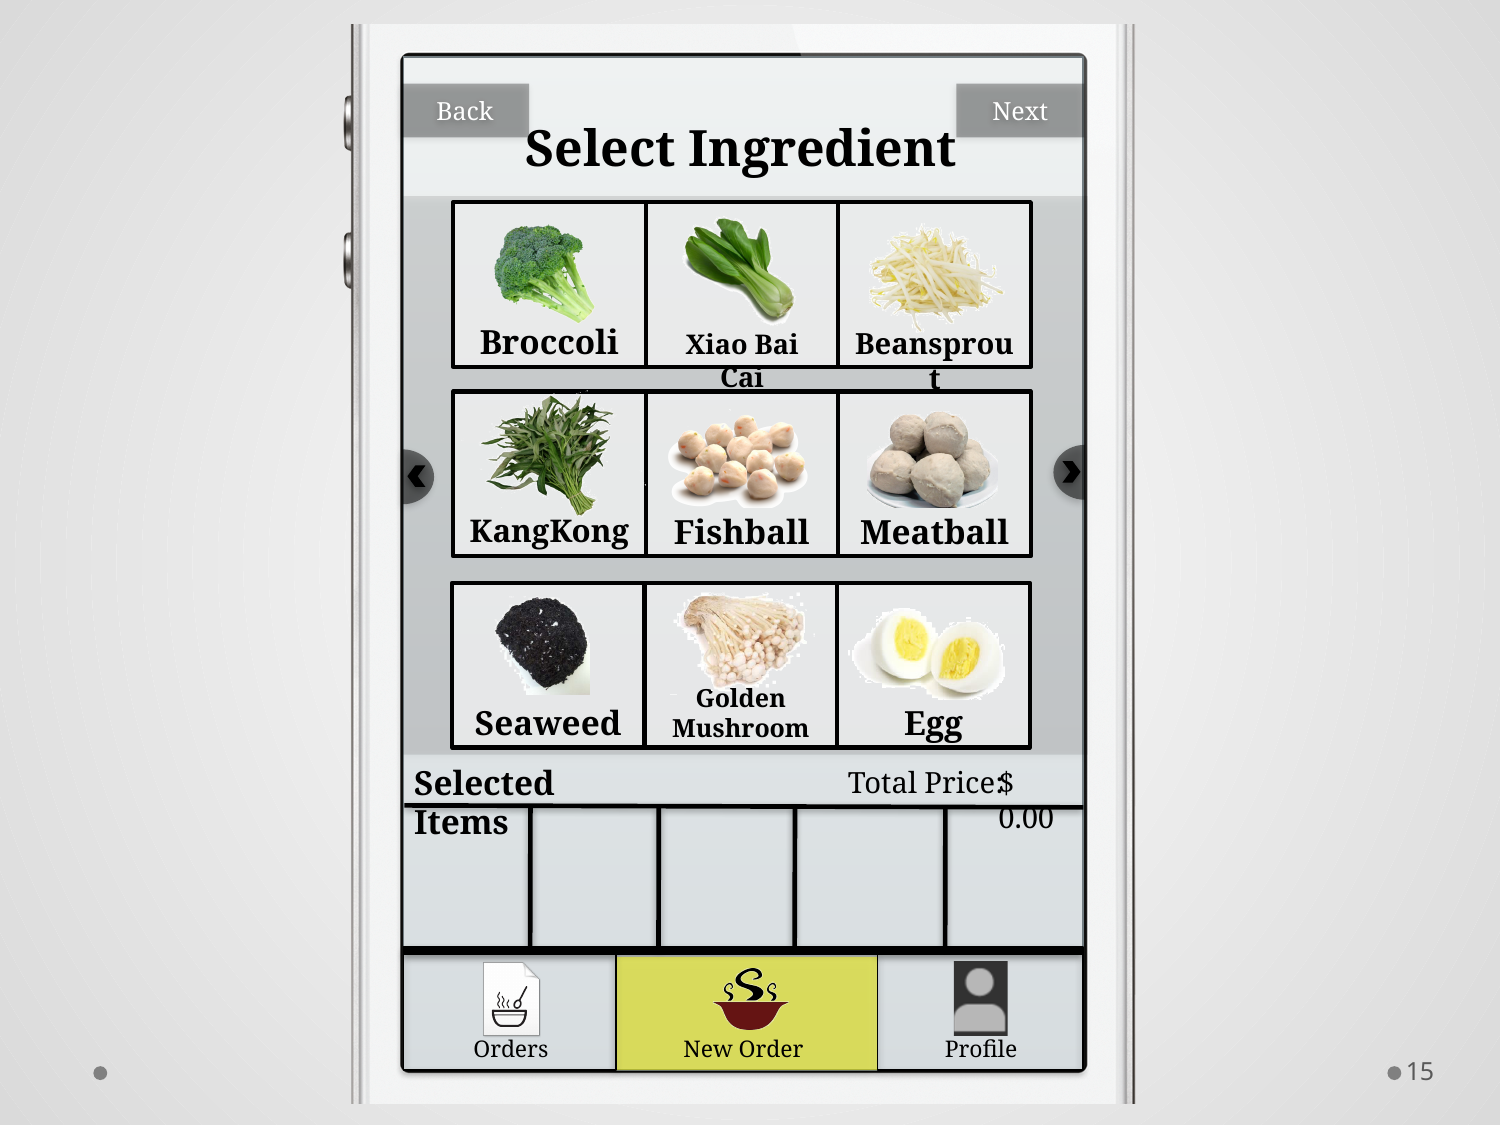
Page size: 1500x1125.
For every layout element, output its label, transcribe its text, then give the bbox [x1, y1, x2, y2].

text_box [403, 808, 1083, 814]
text_box [462, 877, 862, 885]
picture [953, 960, 1008, 1036]
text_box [370, 201, 1117, 751]
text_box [306, 24, 1183, 1104]
text_box [877, 880, 1013, 884]
slide_number 15 [1401, 1042, 1494, 1103]
picture [713, 967, 790, 1030]
picture [481, 961, 542, 1038]
